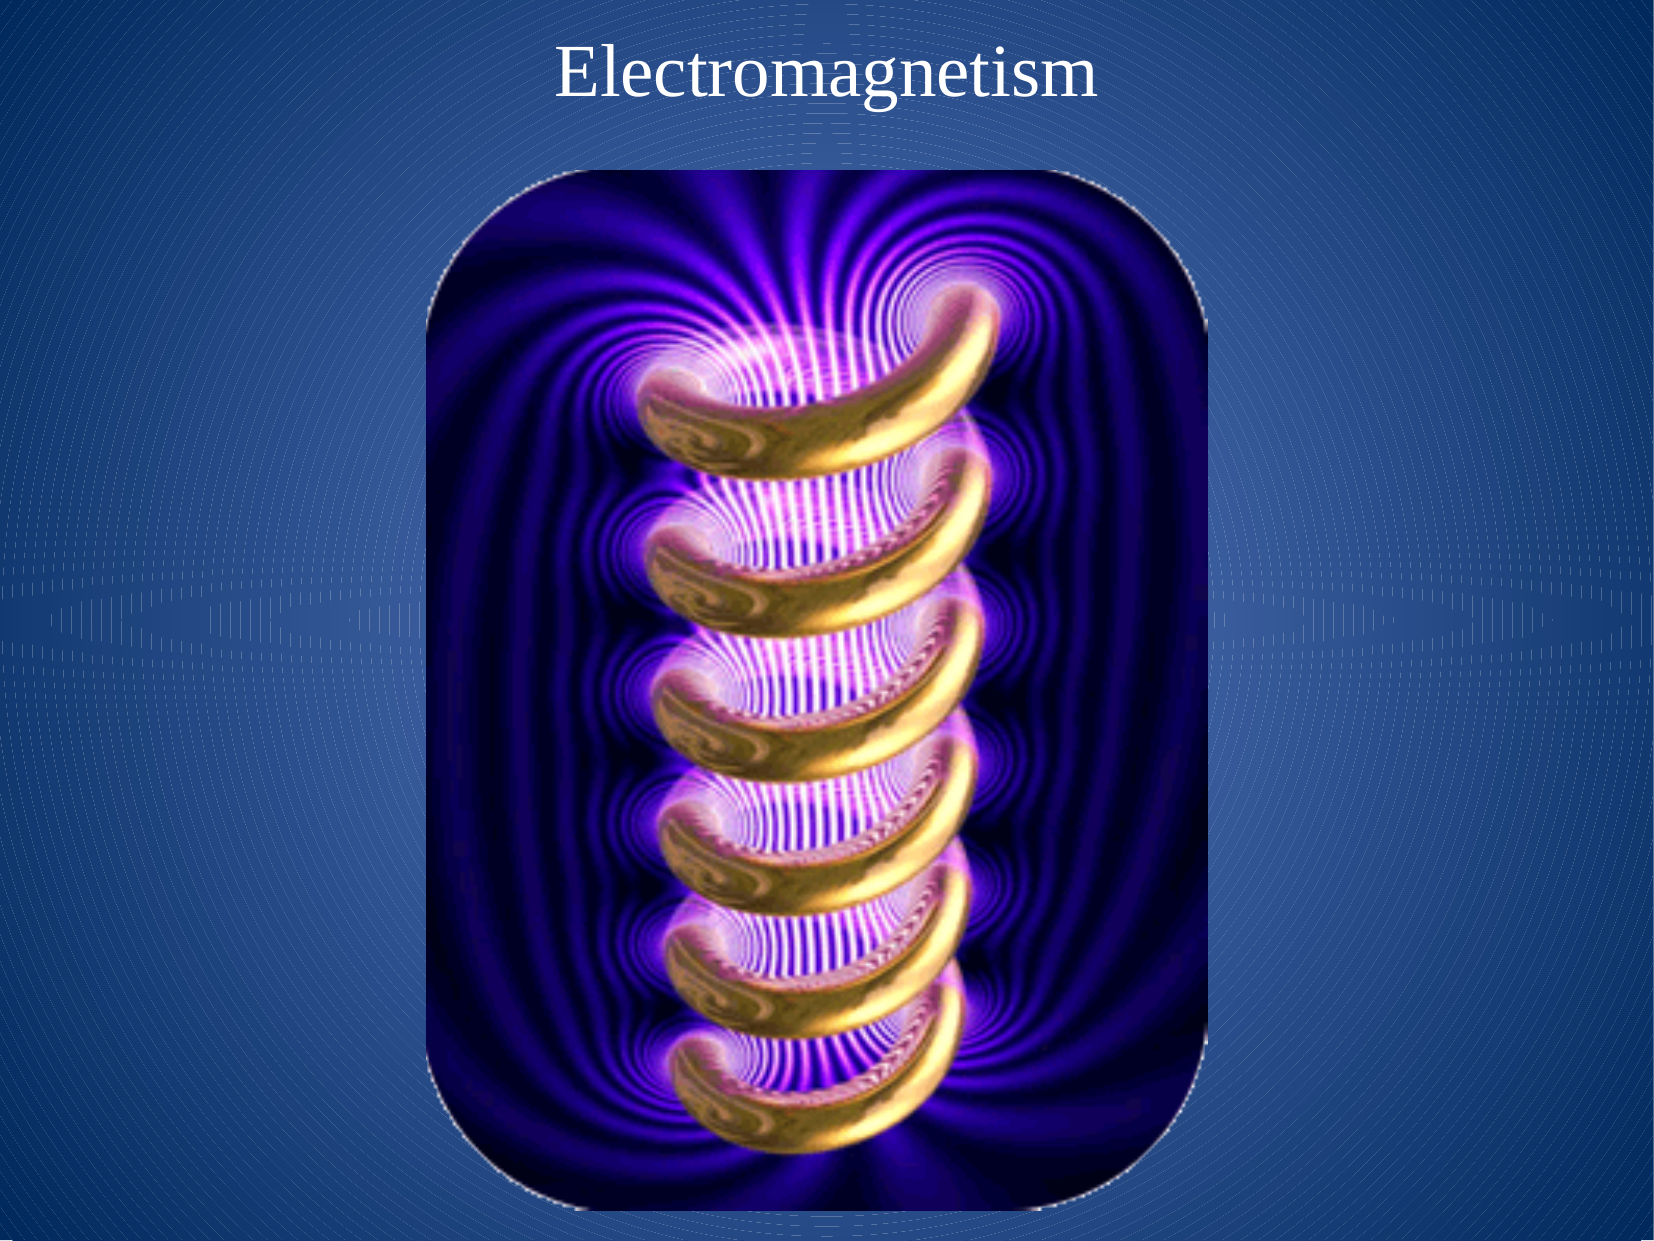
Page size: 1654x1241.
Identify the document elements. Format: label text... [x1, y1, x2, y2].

picture [426, 169, 1209, 1211]
text_box Electromagnetism [0, 13, 1654, 119]
